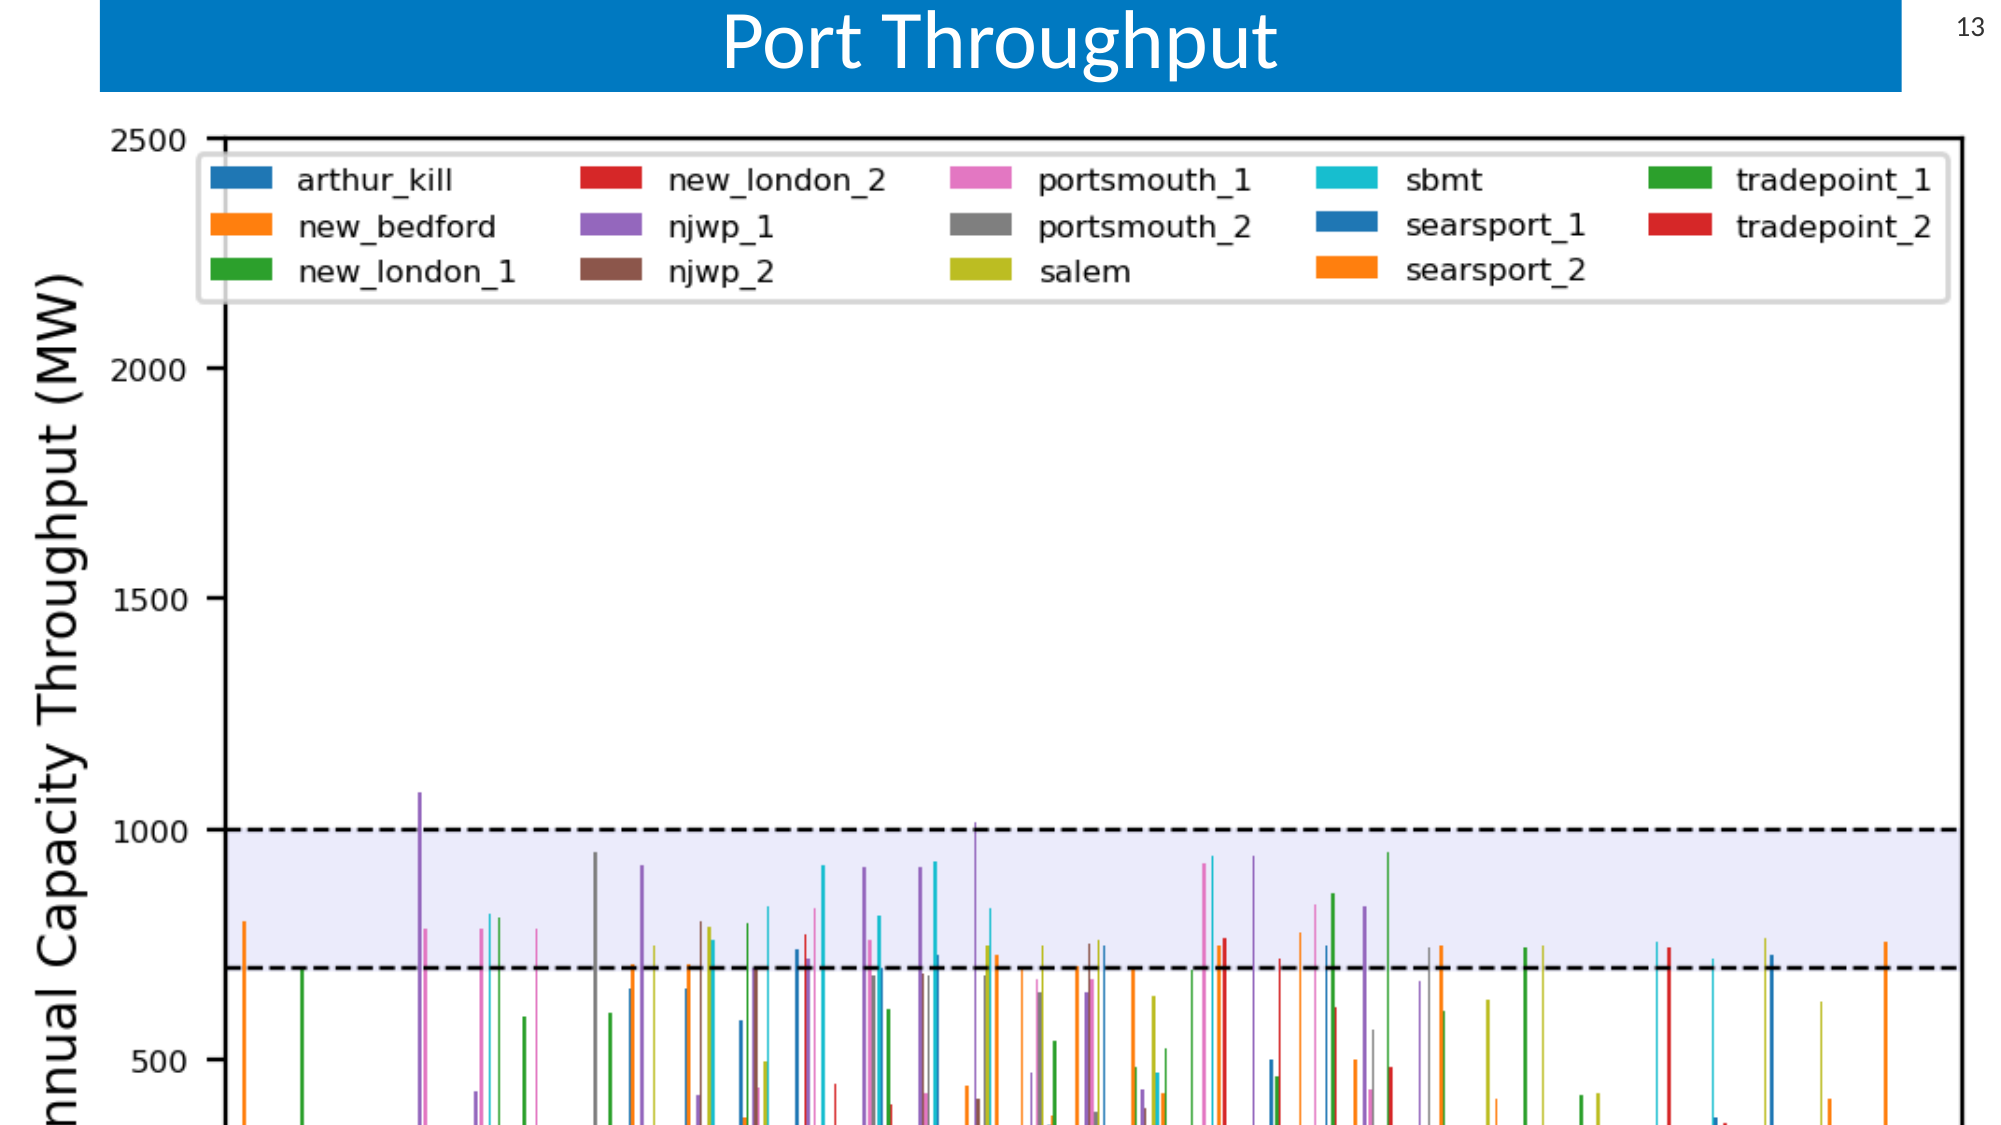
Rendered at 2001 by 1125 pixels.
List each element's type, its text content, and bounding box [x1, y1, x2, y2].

picture [0, 92, 2000, 1125]
title Port Throughput [99, 0, 1902, 91]
